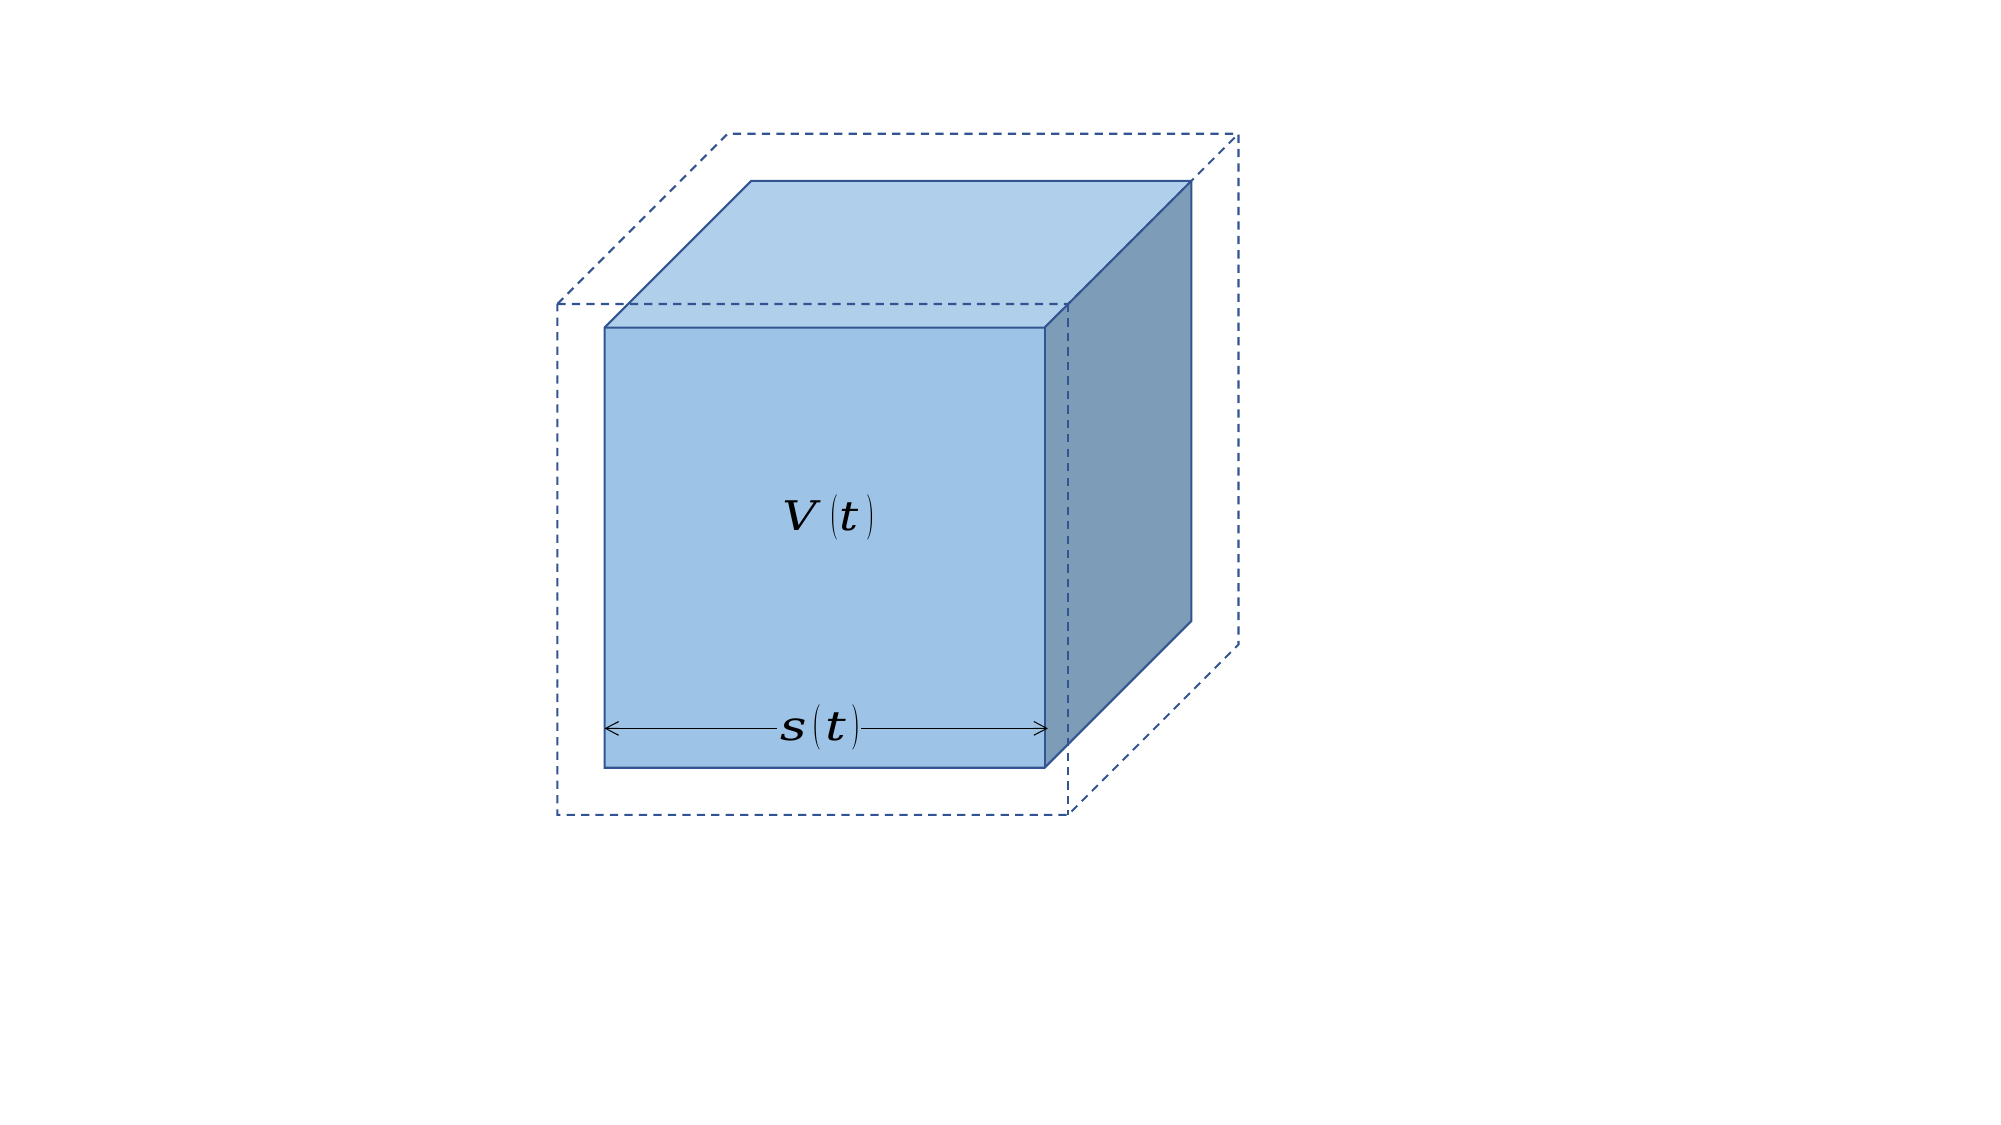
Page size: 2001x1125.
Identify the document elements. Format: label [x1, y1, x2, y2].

text_box [557, 133, 1239, 815]
